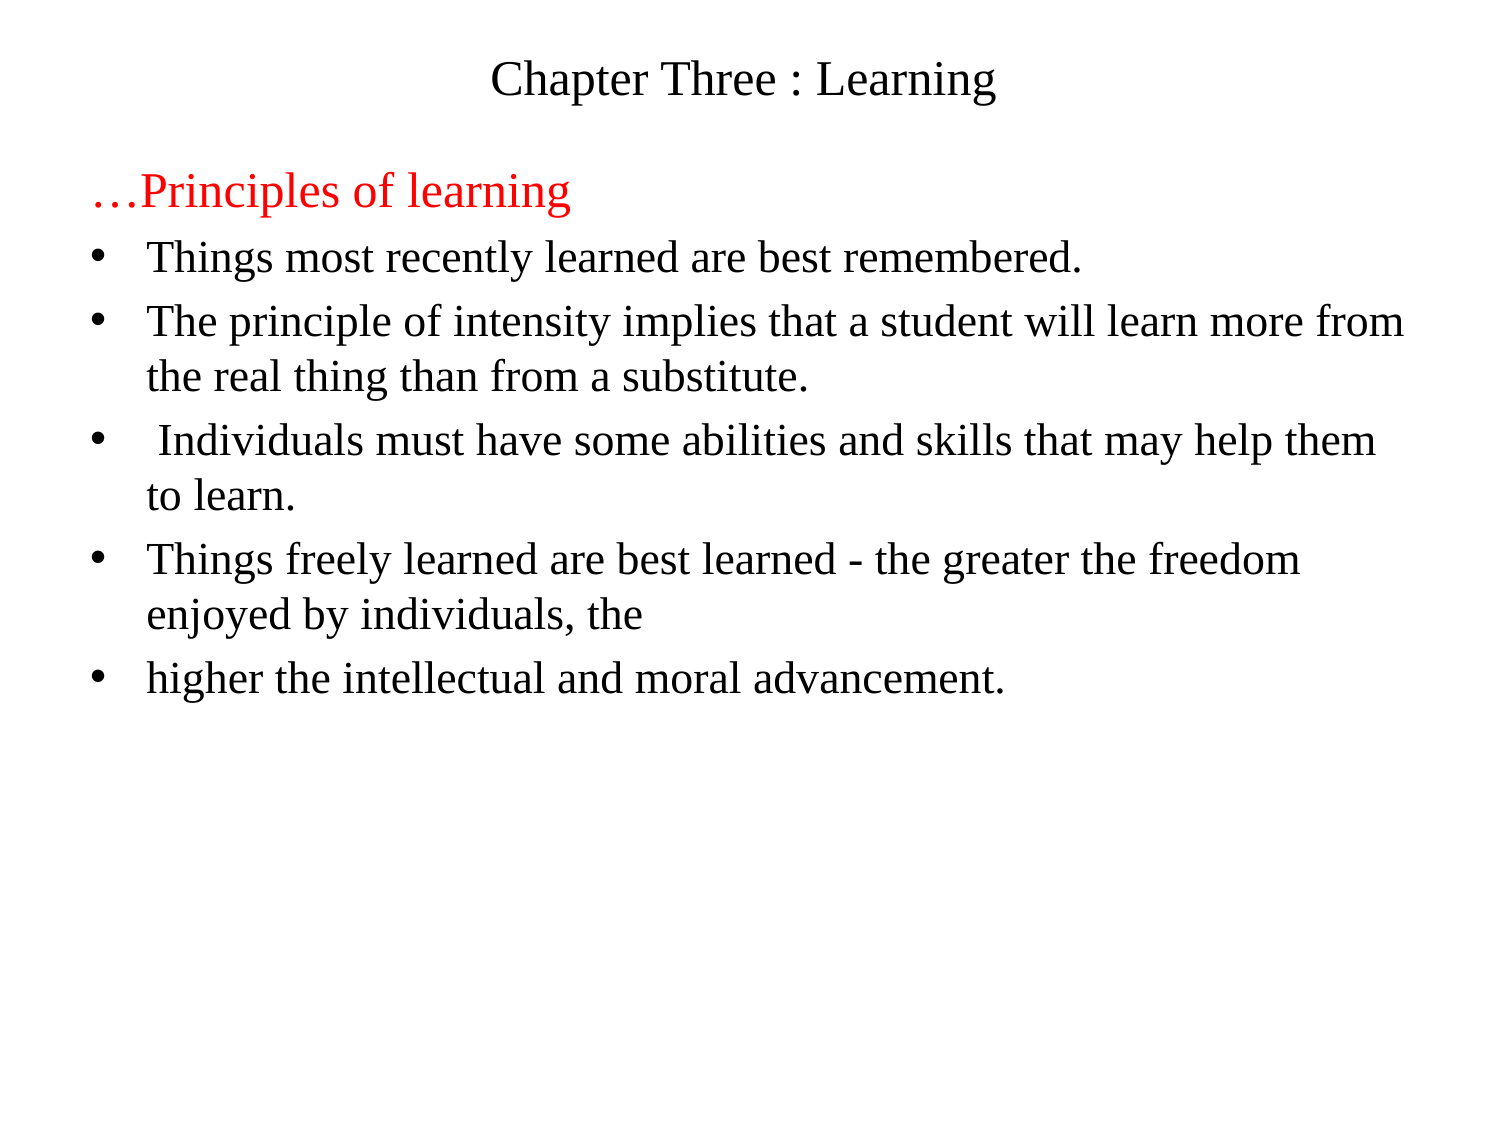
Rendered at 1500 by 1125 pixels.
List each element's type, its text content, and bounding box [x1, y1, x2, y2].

title Chapter Three : Learning [75, 24, 1425, 125]
list …Principles of learning Things most recently learned are best remembered. The principle of intensity implies that a student will learn more from the real thing than from a substitute. Individuals must have some abilities and skills that may help them to learn. Things freely learned are best learned - the greater the freedom enjoyed by individuals, the higher the intellectual and moral advancement. [75, 149, 1425, 1005]
